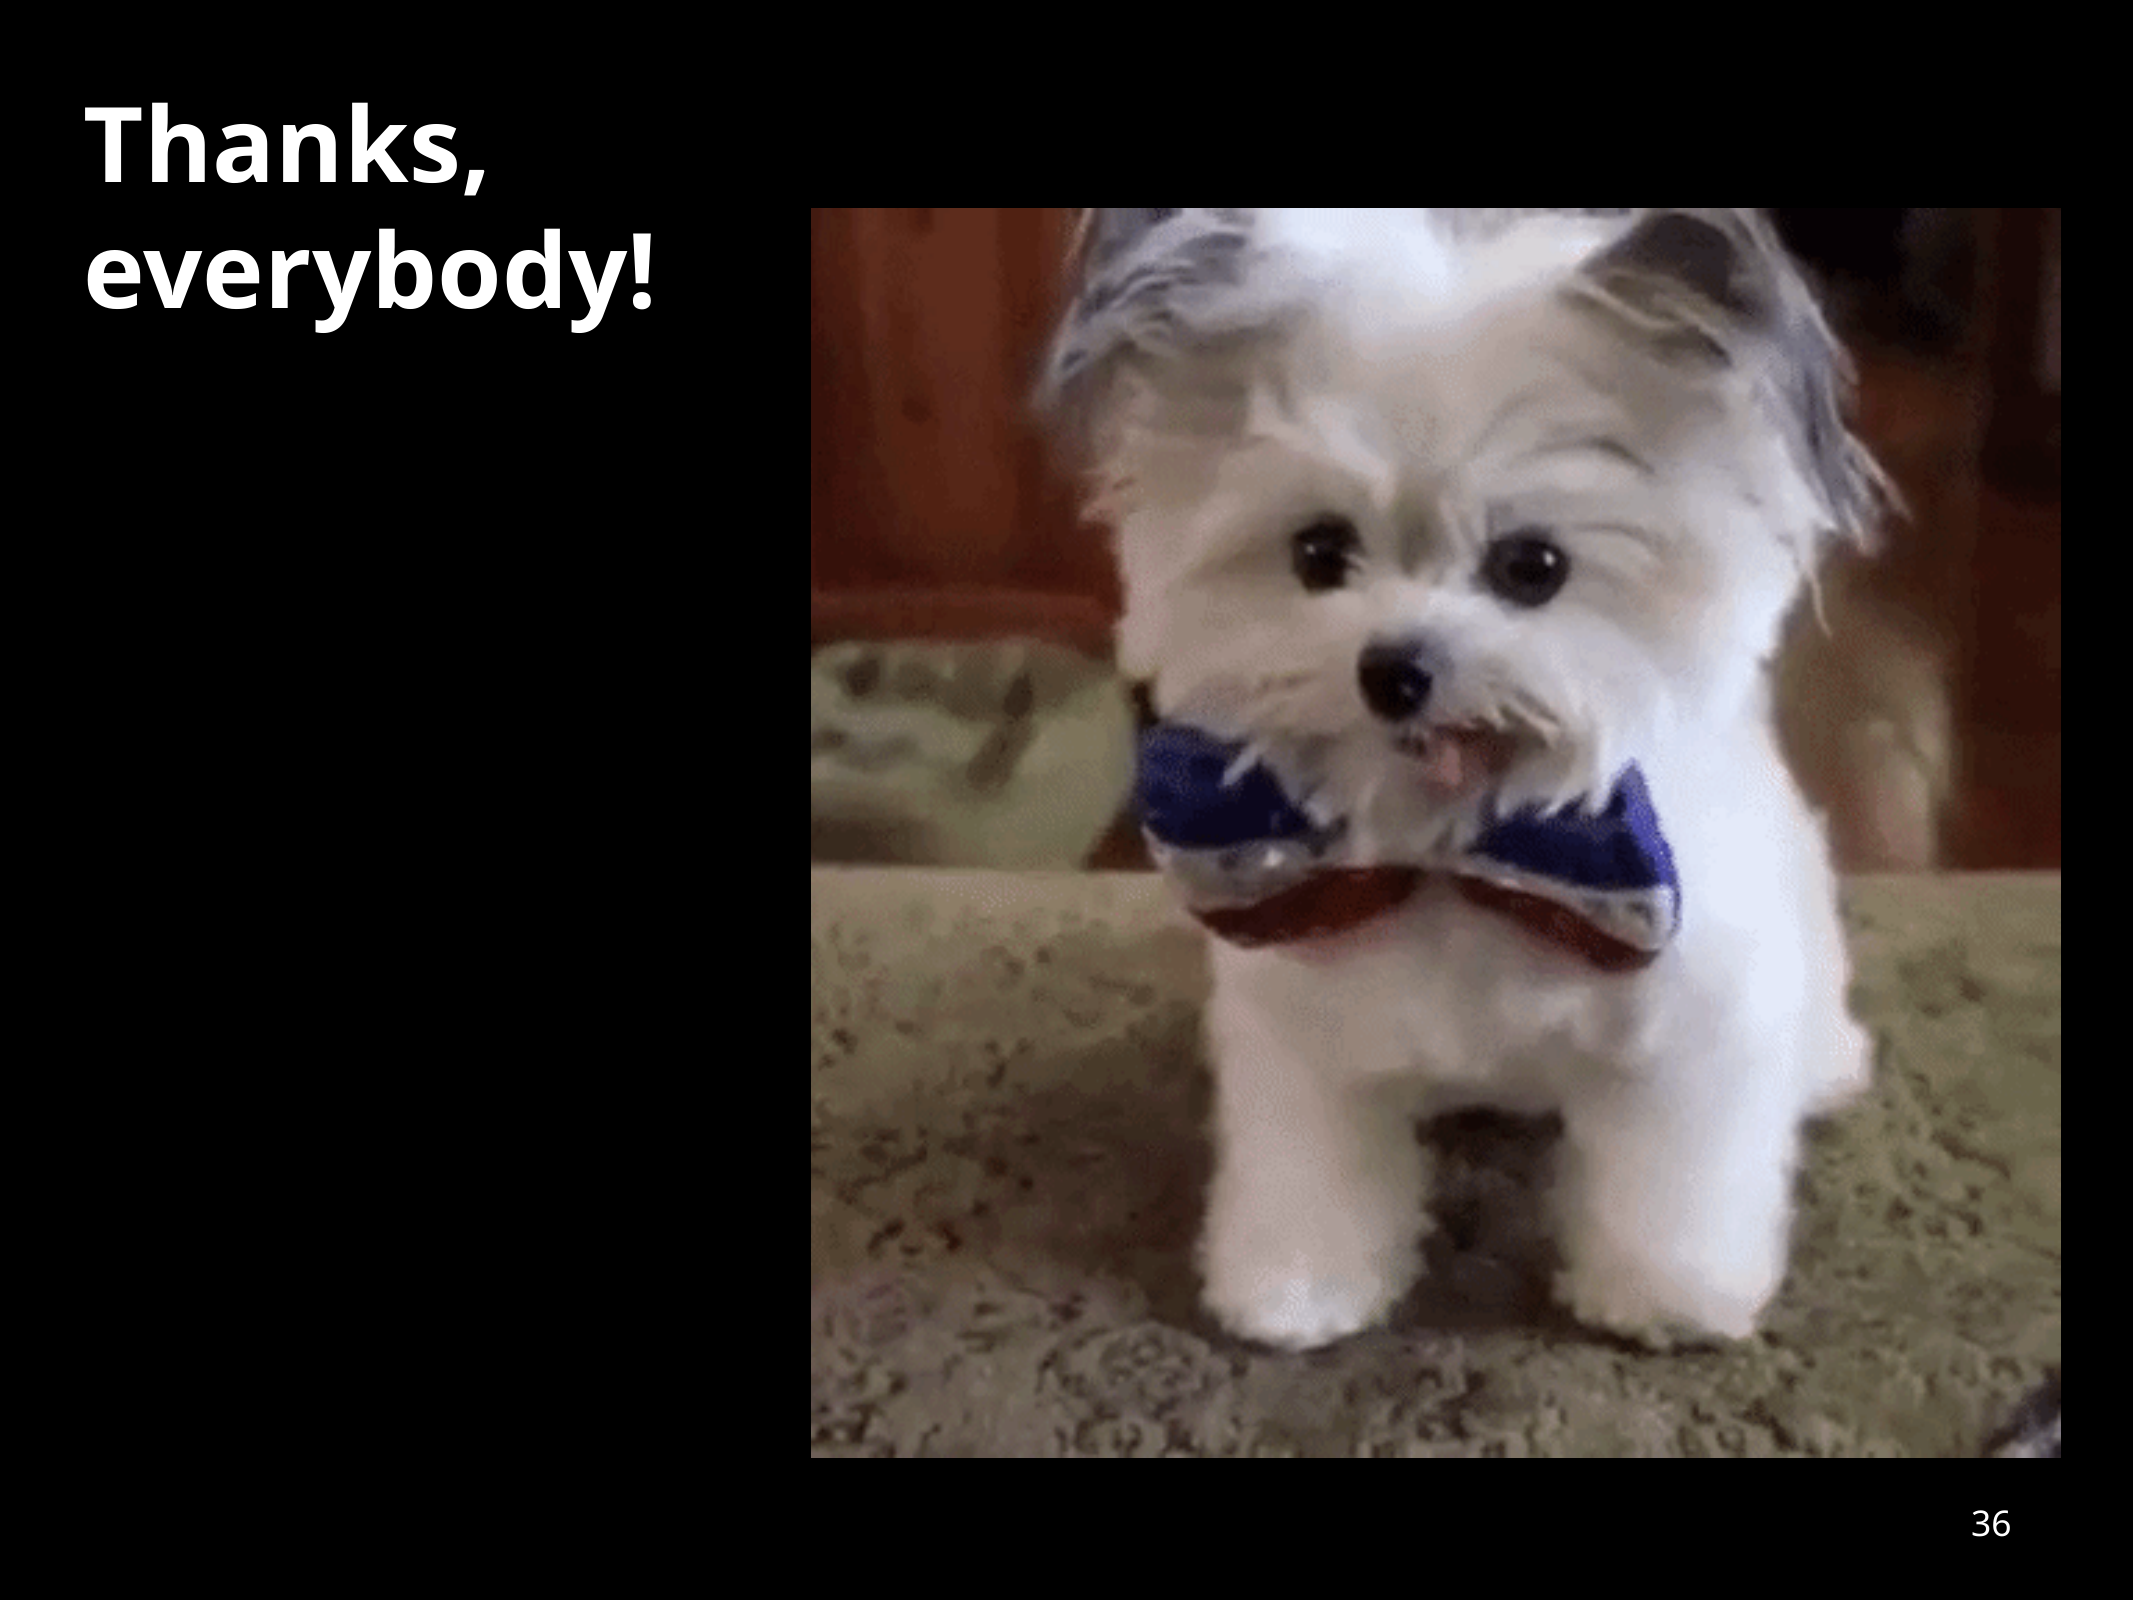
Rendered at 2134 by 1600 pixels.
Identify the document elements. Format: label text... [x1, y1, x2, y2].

slide_number 36 [1528, 1482, 2027, 1569]
title Thanks, everybody! [68, 70, 1989, 337]
picture [810, 207, 2061, 1459]
